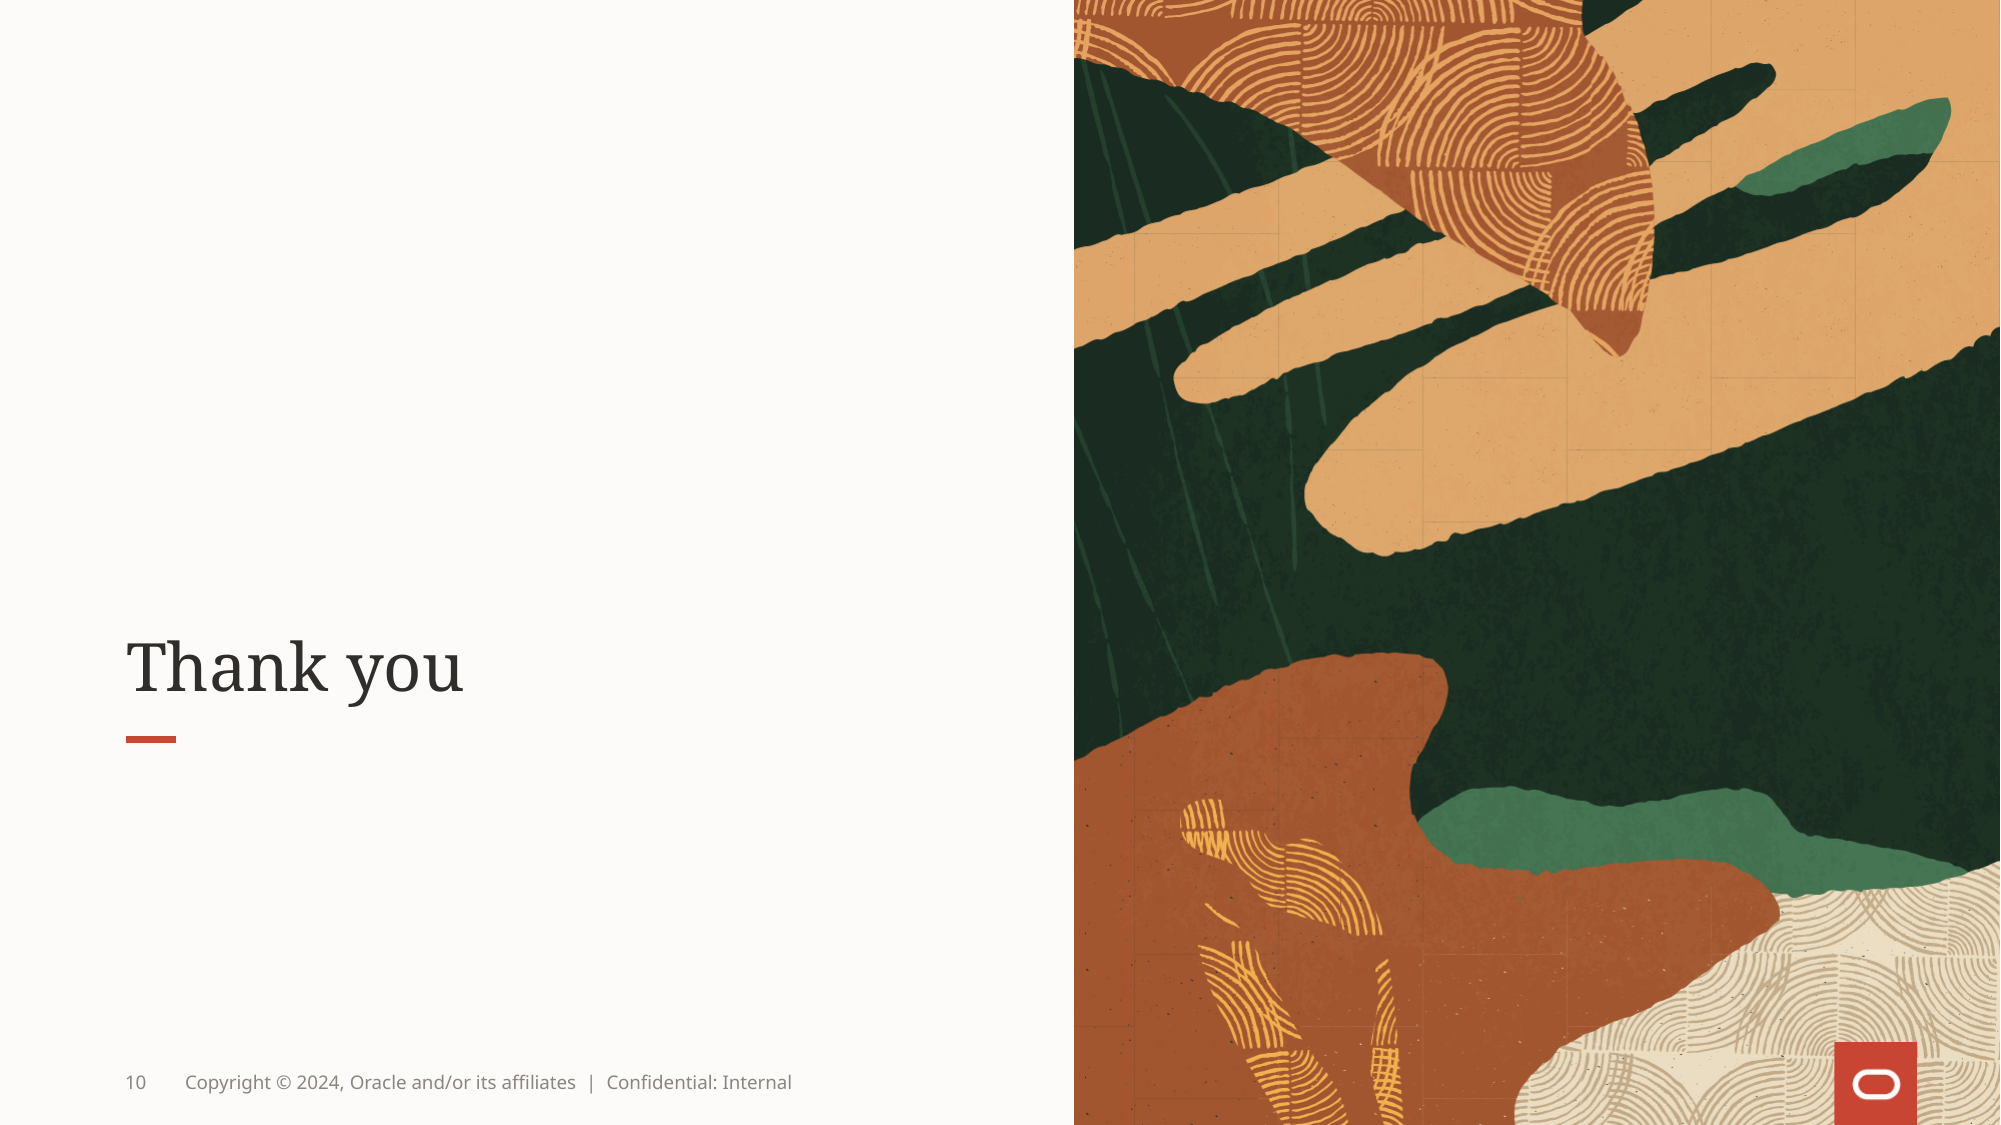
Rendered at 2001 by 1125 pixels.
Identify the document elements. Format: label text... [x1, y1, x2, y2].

footer Copyright © 2024, Oracle and/or its affiliates | Confidential: Internal [185, 1053, 1128, 1114]
picture [1074, 0, 2000, 1125]
slide_number 10 [125, 1053, 185, 1114]
title Thank you [126, 571, 950, 707]
